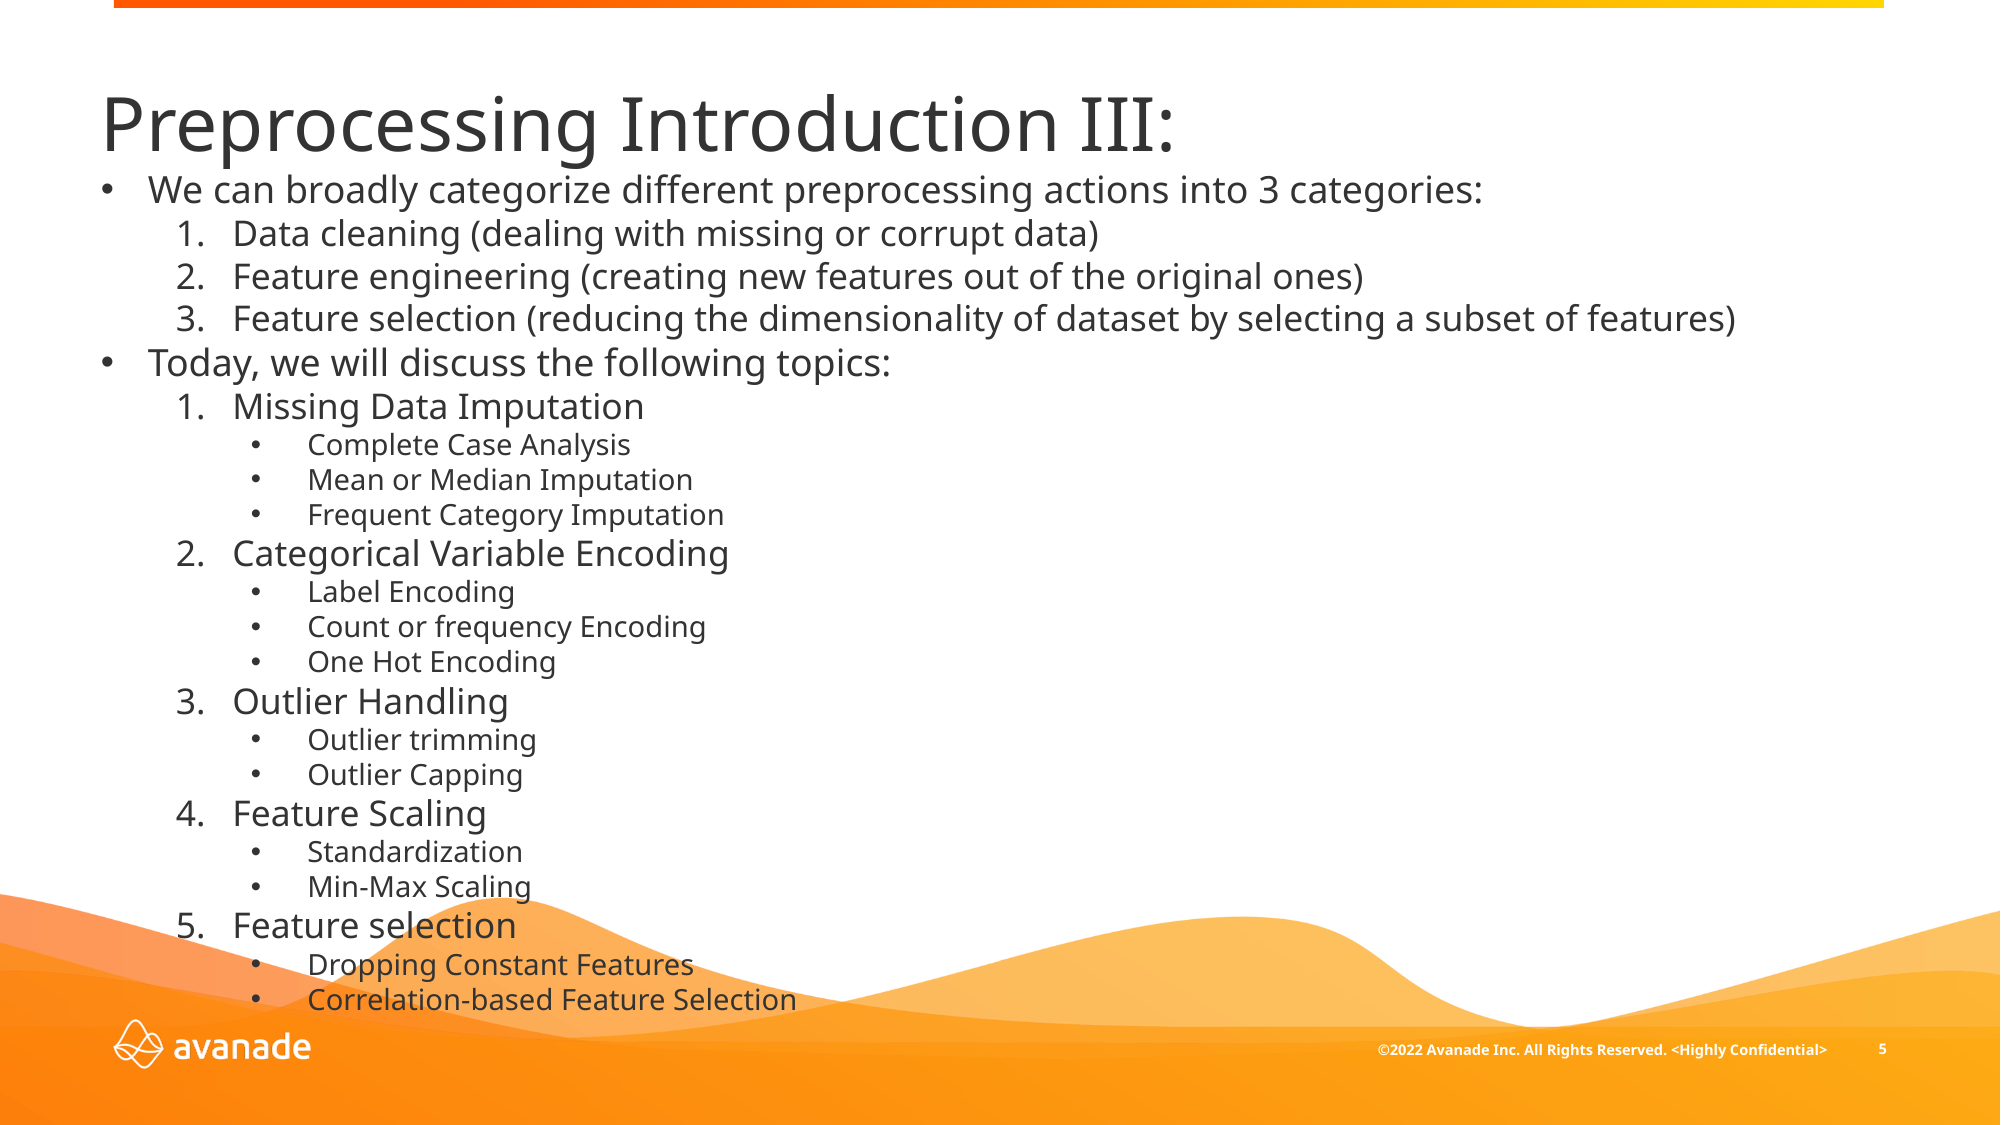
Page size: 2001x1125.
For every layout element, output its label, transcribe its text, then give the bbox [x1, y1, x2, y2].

picture [0, 145, 2000, 1125]
text_box Preprocessing Introduction III: We can broadly categorize different preprocessing actions into 3 categories: Data cleaning (dealing with missing or corrupt data) Feature engineering (creating new features out of the original ones) Feature selection (reducing the dimensionality of dataset by selecting a subset of features) Today, we will discuss the following topics: Missing Data Imputation Complete Case Analysis Mean or Median Imputation Frequent Category Imputation Categorical Variable Encoding Label Encoding Count or frequency Encoding One Hot Encoding Outlier Handling Outlier trimming Outlier Capping Feature Scaling Standardization Min-Max Scaling Feature selection Dropping Constant Features Correlation-based Feature Selection [86, 68, 1914, 1024]
